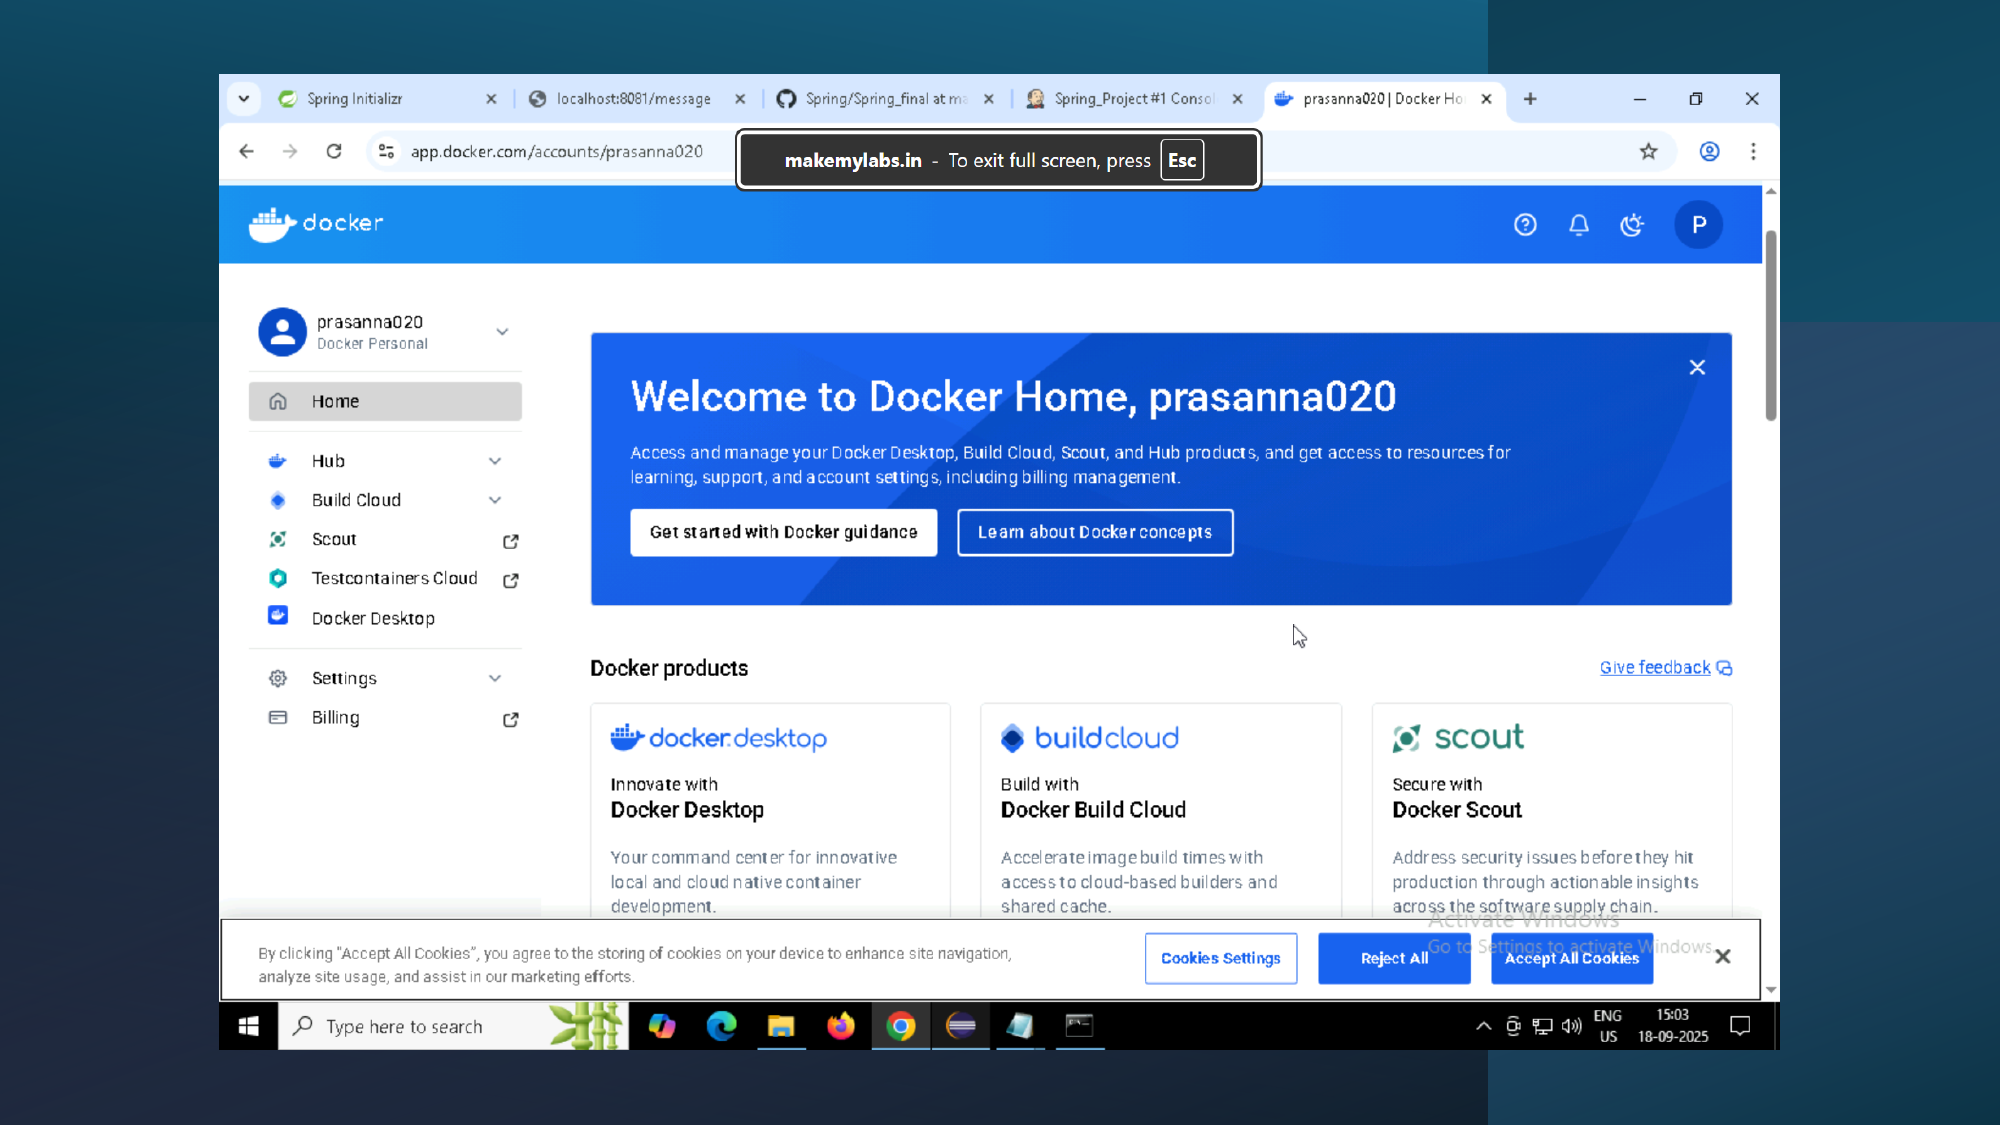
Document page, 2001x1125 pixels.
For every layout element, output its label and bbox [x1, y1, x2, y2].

text_box [0, 321, 2000, 1125]
text_box [1489, 0, 2000, 321]
picture [219, 74, 1781, 1051]
text_box [0, 0, 1489, 321]
